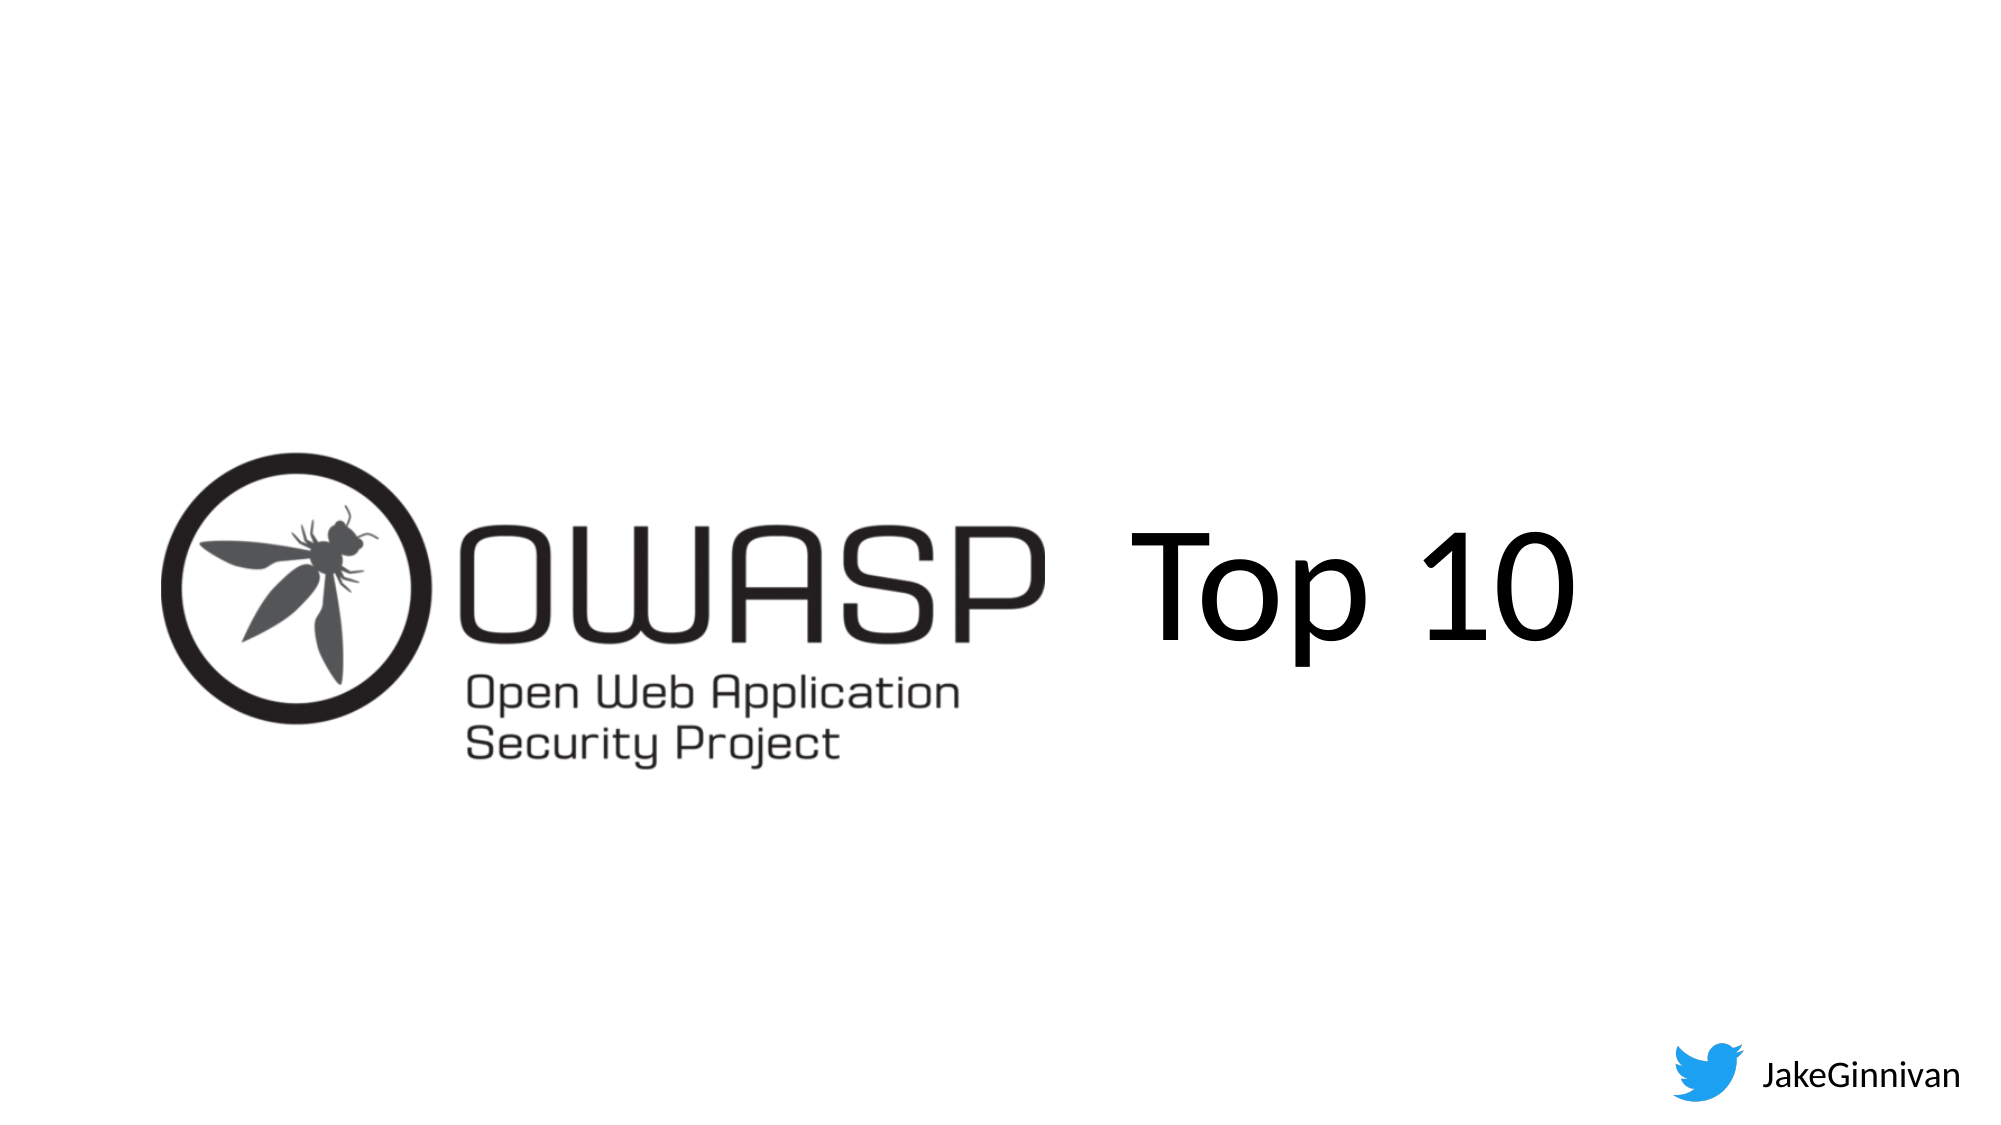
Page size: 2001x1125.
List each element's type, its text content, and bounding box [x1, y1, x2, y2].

picture [161, 368, 1045, 855]
list Top 10 [1115, 488, 1950, 735]
picture [1670, 1043, 1747, 1103]
